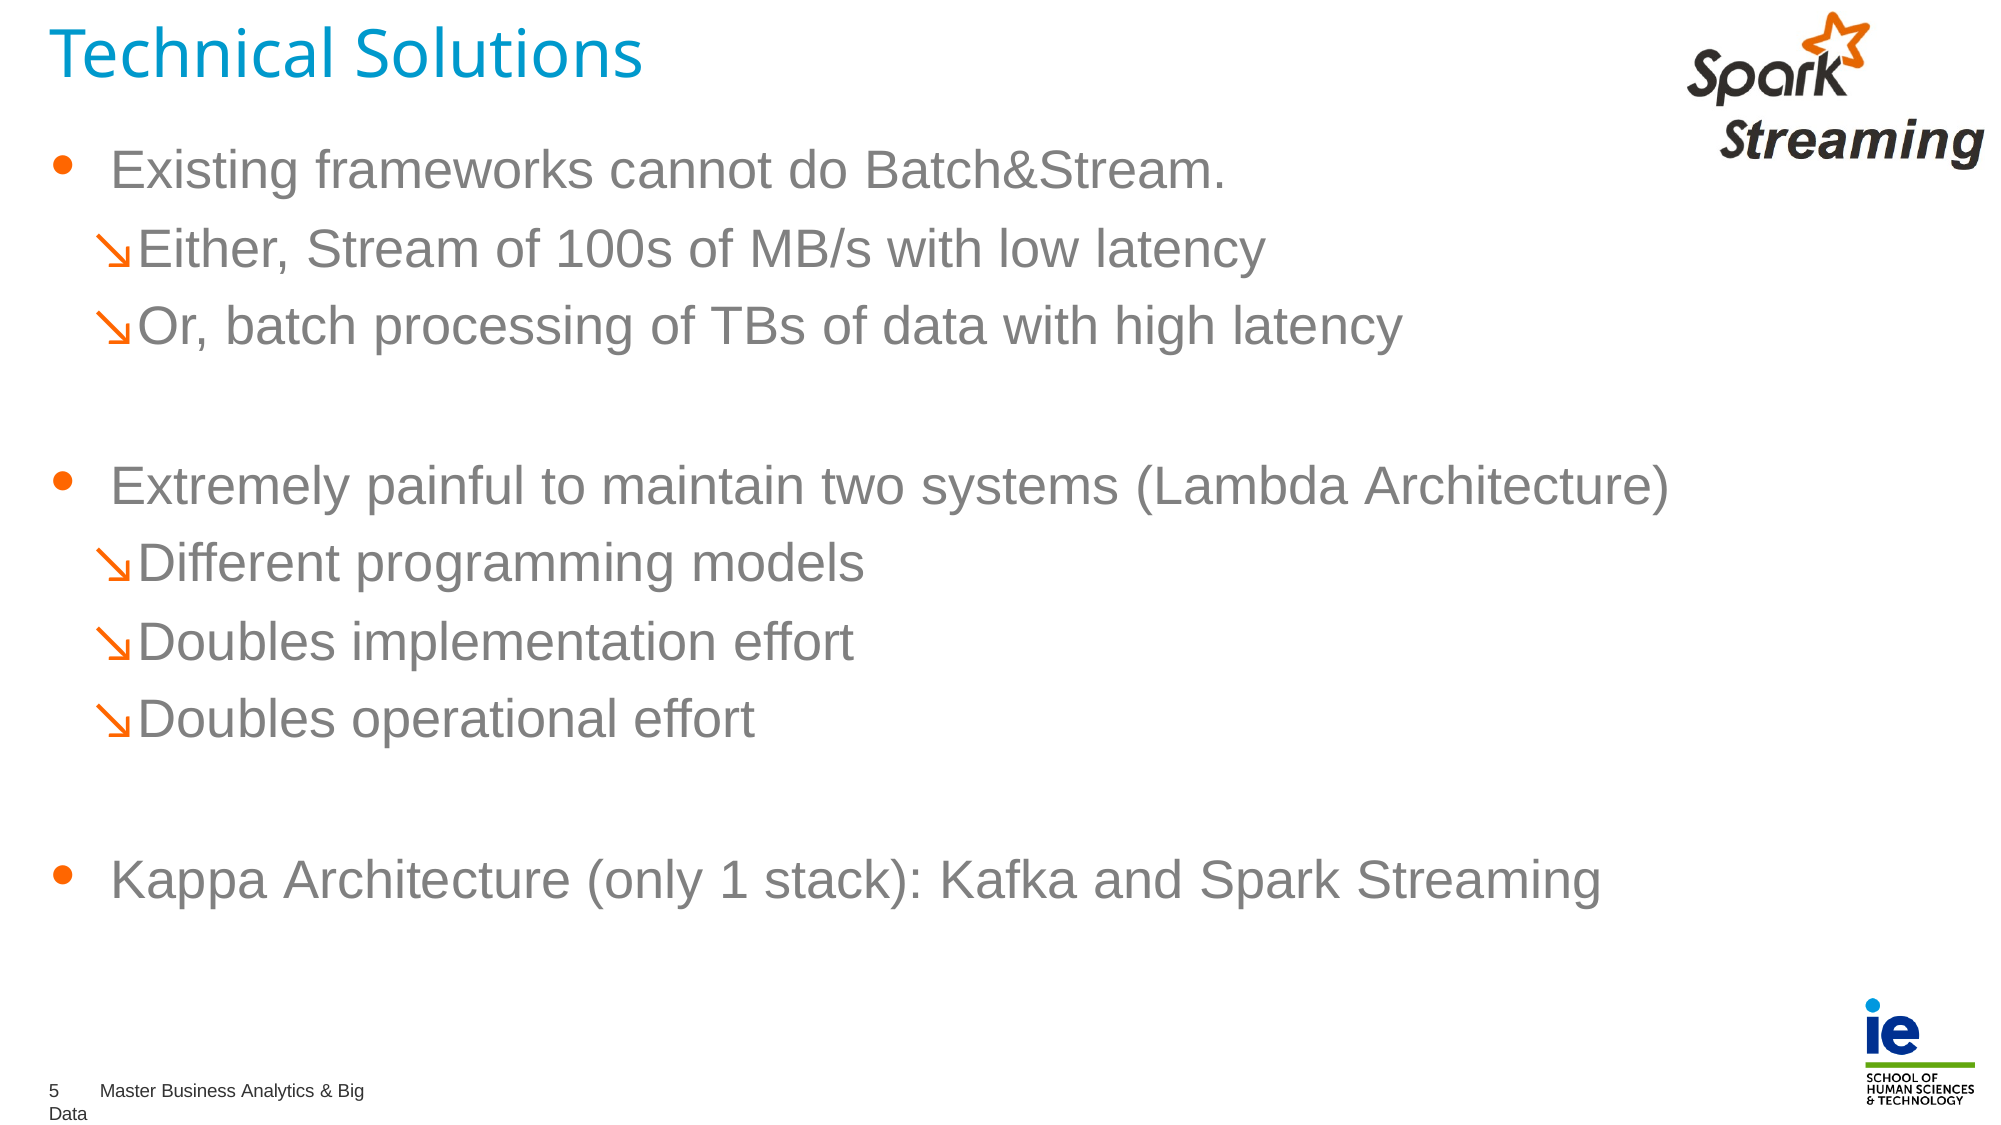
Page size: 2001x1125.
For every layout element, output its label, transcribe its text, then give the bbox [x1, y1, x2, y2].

picture [1686, 10, 1985, 171]
slide_number 5 Master Business Analytics & Big Data [42, 1078, 406, 1125]
text_box Existing frameworks cannot do Batch&Stream. ↘Either, Stream of 100s of MB/s with low latency ↘Or, batch processing of TBs of data with high latency Extremely painful to maintain two systems (Lambda Architecture) ↘Different programming models ↘Doubles implementation effort ↘Doubles operational effort Kappa Architecture (only 1 stack): Kafka and Spark Streaming [47, 118, 1675, 909]
title Technical Solutions [47, 9, 659, 118]
picture [1865, 998, 1975, 1105]
